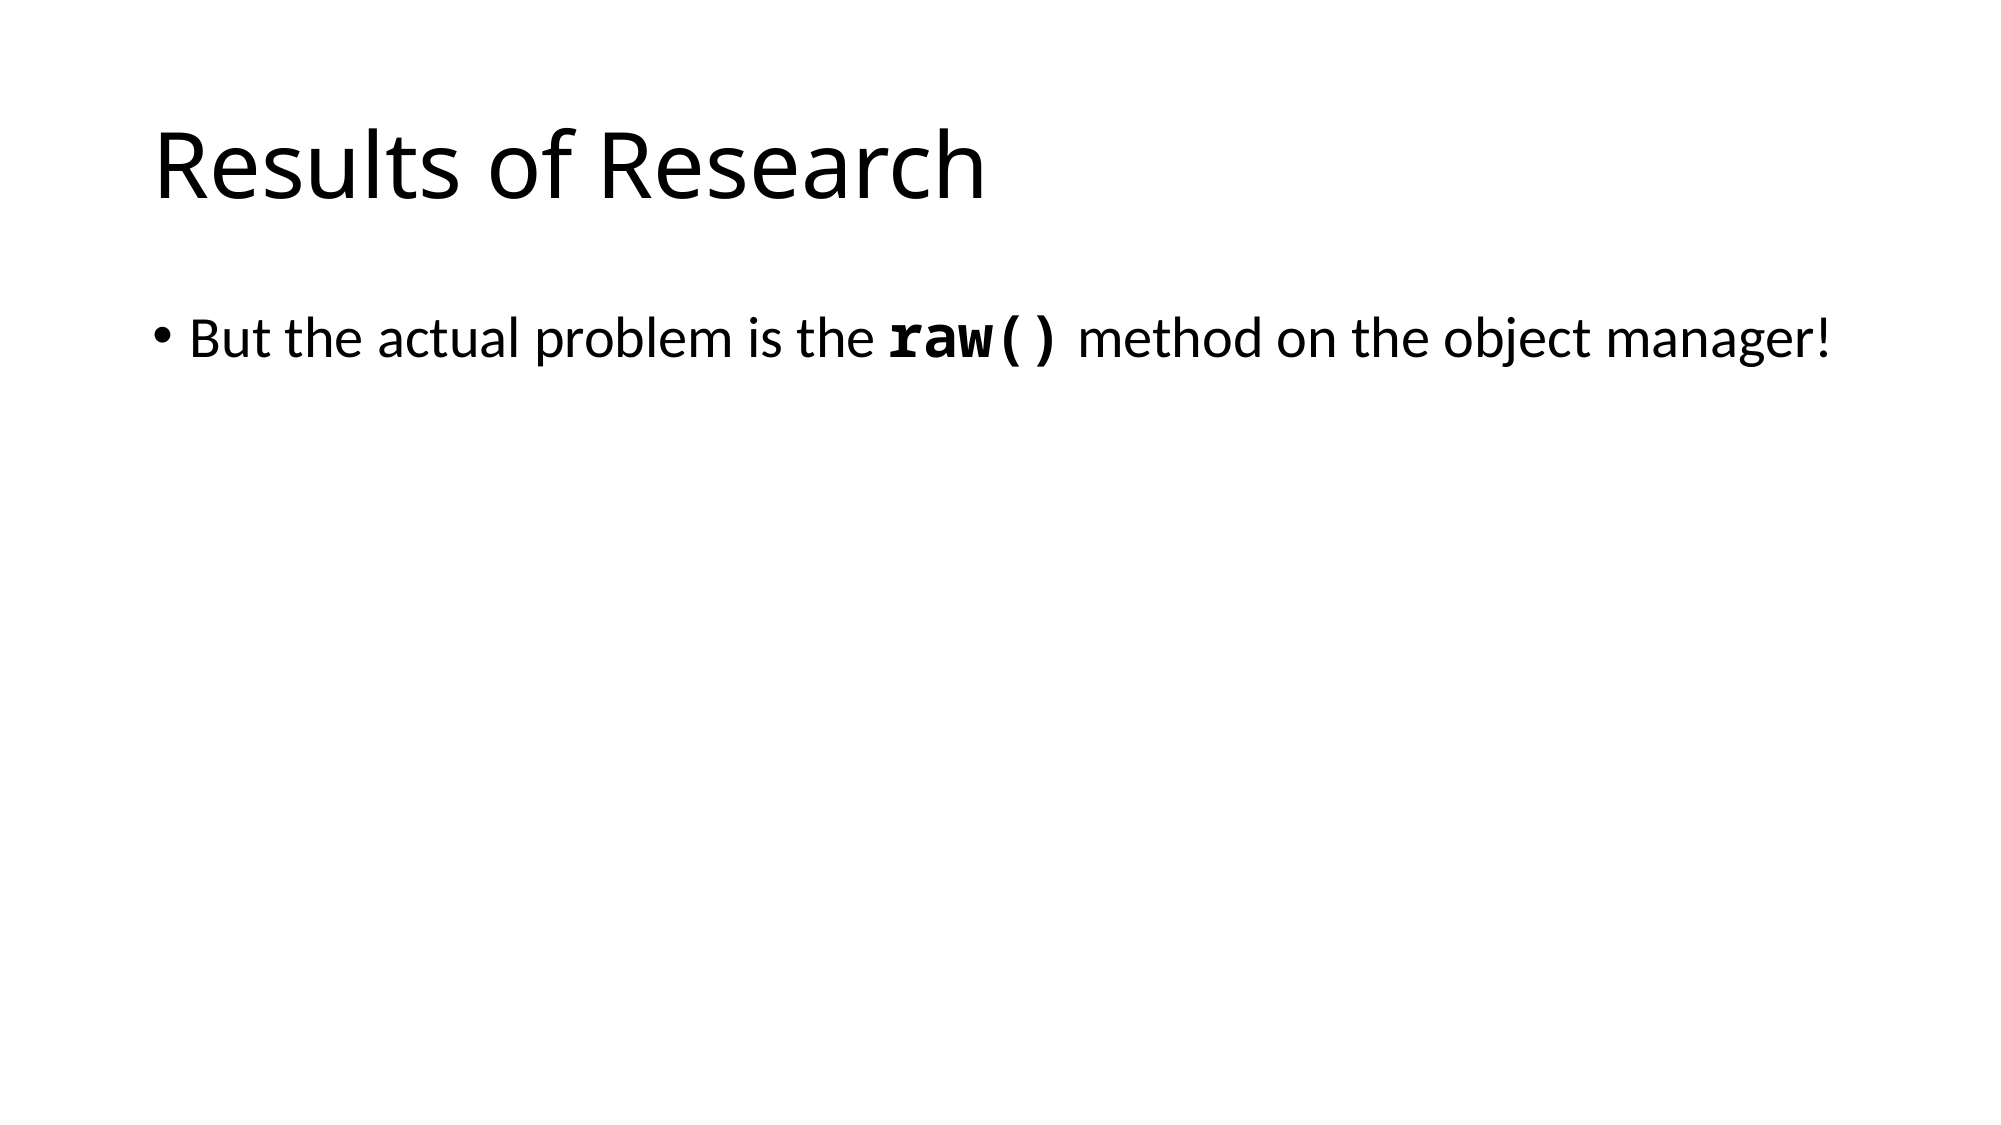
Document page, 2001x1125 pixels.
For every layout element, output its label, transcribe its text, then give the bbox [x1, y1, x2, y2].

title Results of Research [137, 59, 1863, 278]
list But the actual problem is the raw() method on the object manager! [137, 299, 1863, 1014]
